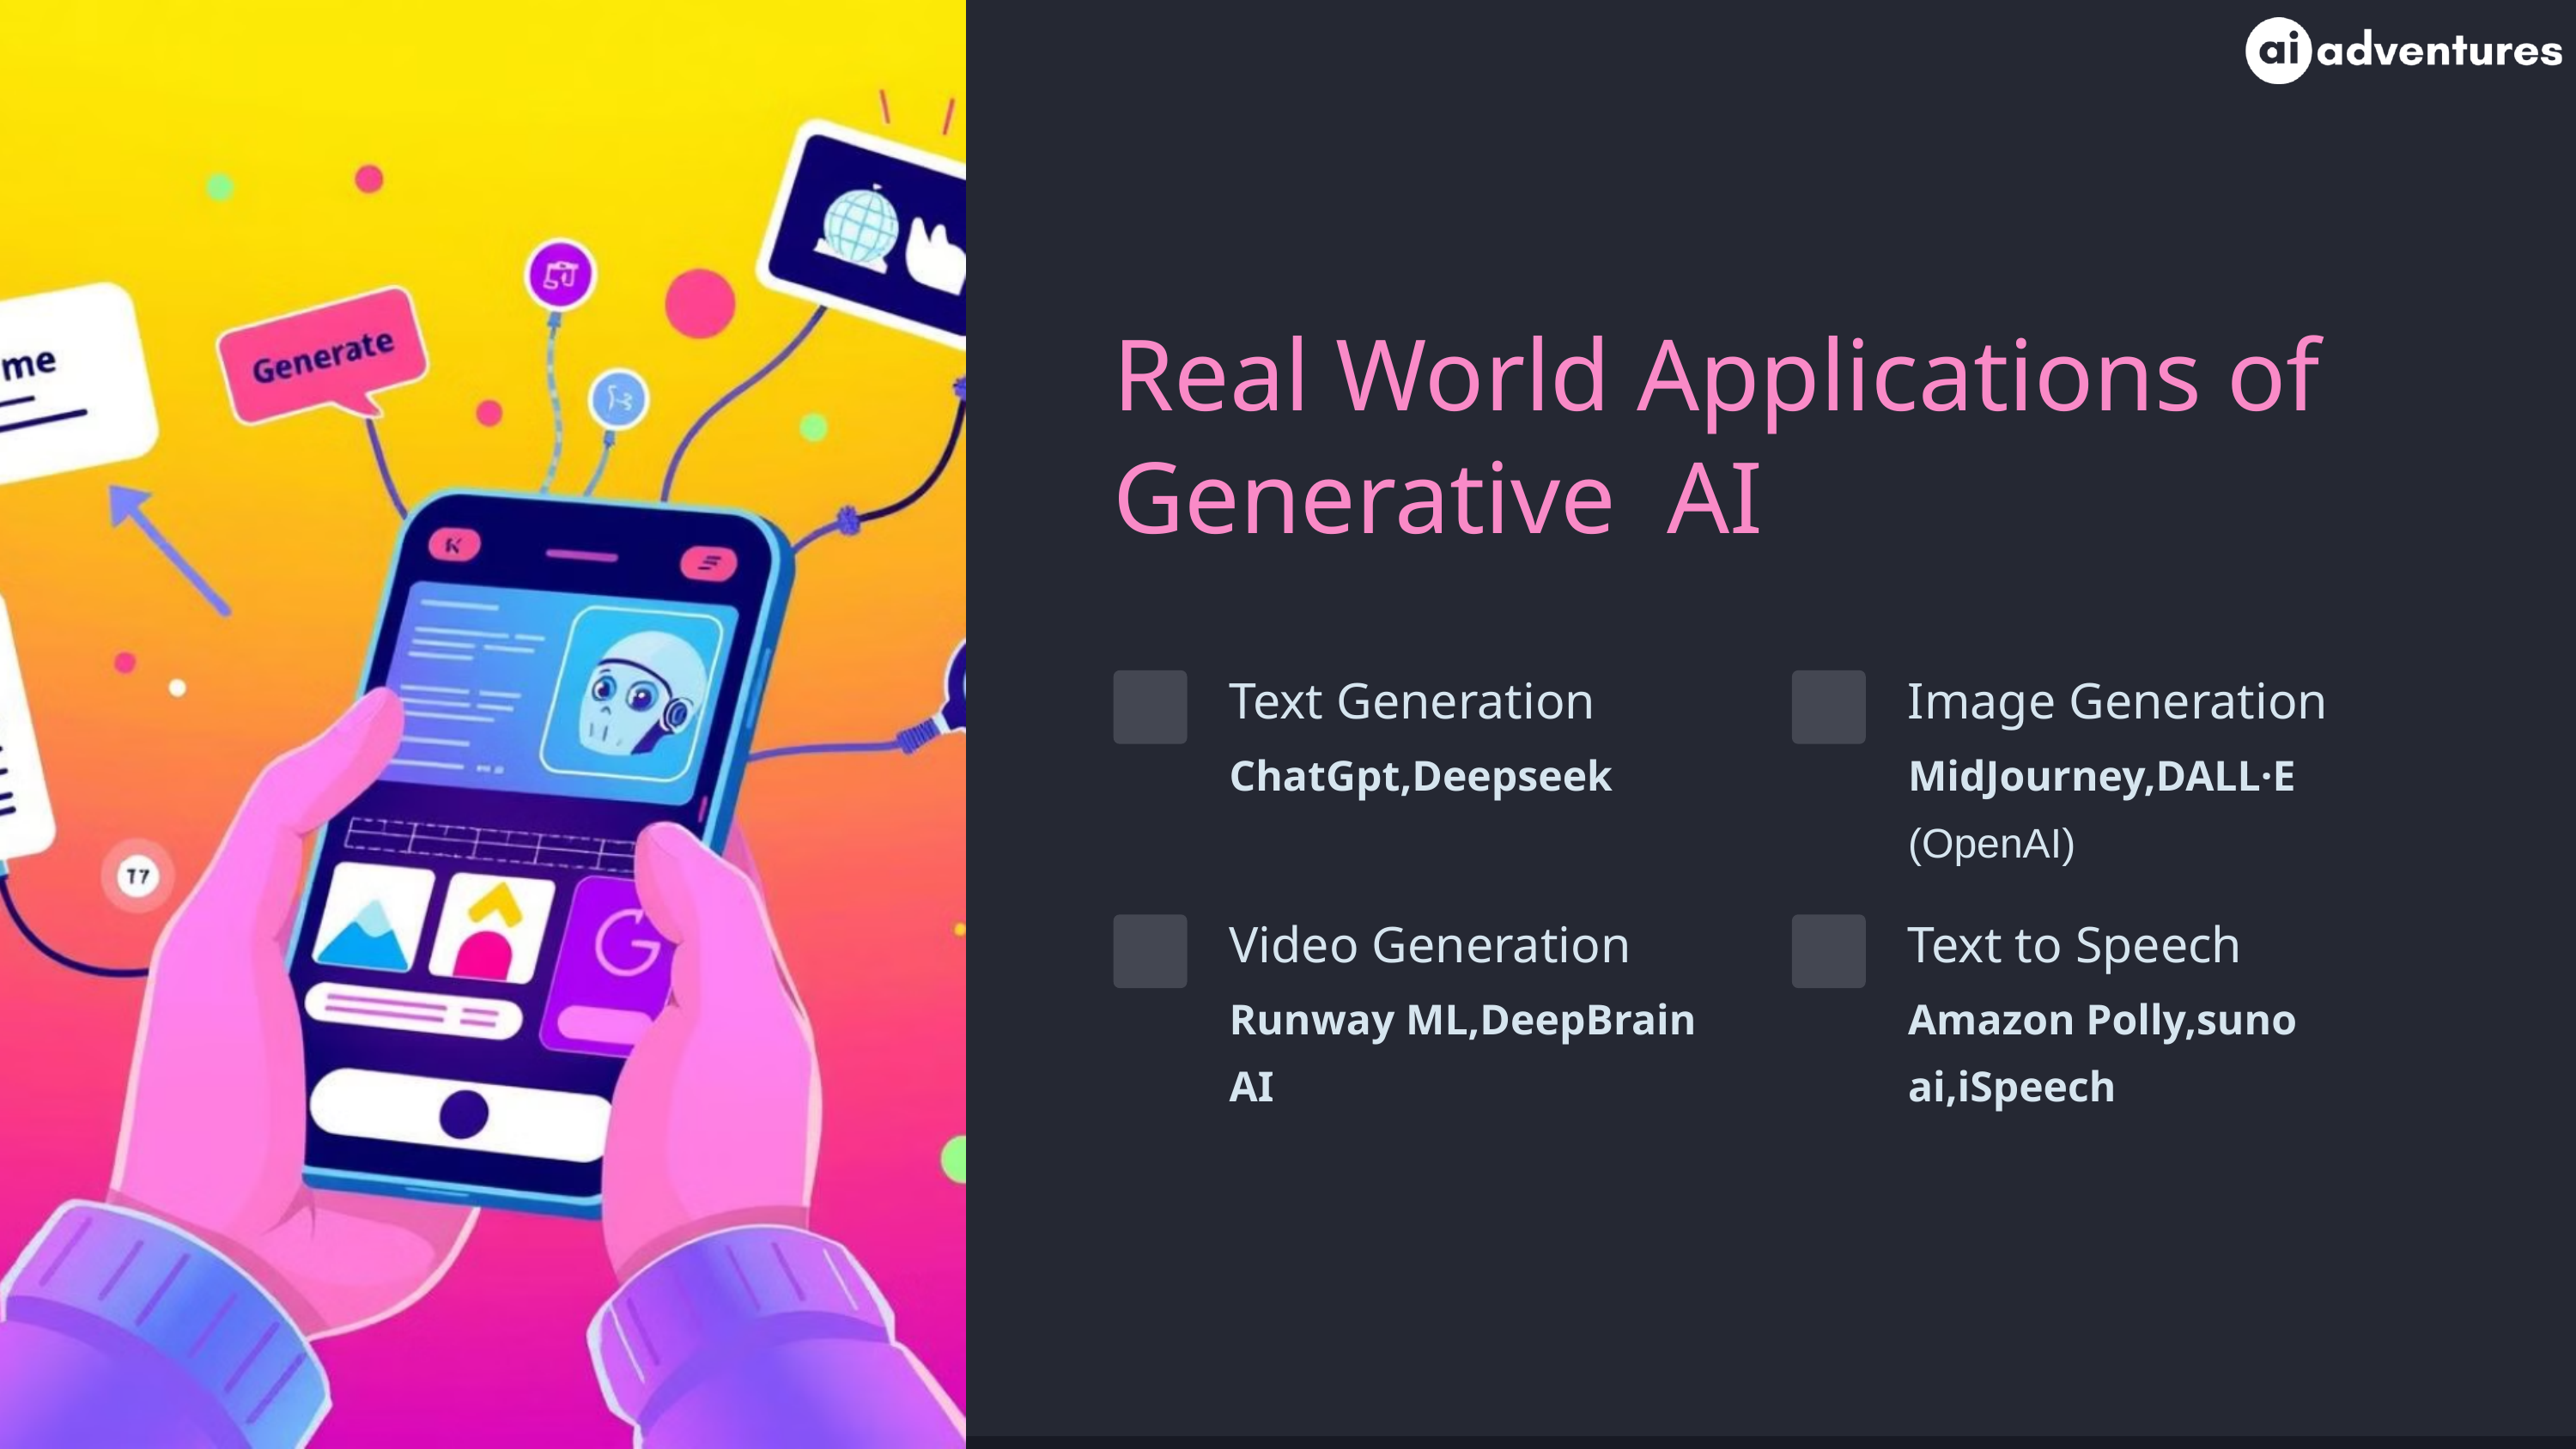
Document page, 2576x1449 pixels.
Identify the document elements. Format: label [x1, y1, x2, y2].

text_box [1791, 670, 1867, 744]
text_box [1229, 912, 1726, 977]
text_box [1229, 988, 1751, 1070]
text_box [1229, 669, 1726, 733]
text_box [1113, 914, 1188, 989]
text_box [1907, 743, 2429, 826]
text_box [967, 0, 2576, 1437]
text_box [0, 0, 967, 1449]
text_box [2245, 17, 2562, 84]
text_box [1113, 670, 1188, 744]
text_box [1229, 743, 1751, 826]
text_box [1907, 912, 2404, 977]
text_box [1791, 914, 1867, 989]
text_box [1113, 308, 2429, 561]
text_box [1907, 669, 2404, 733]
text_box [1907, 988, 2429, 1137]
